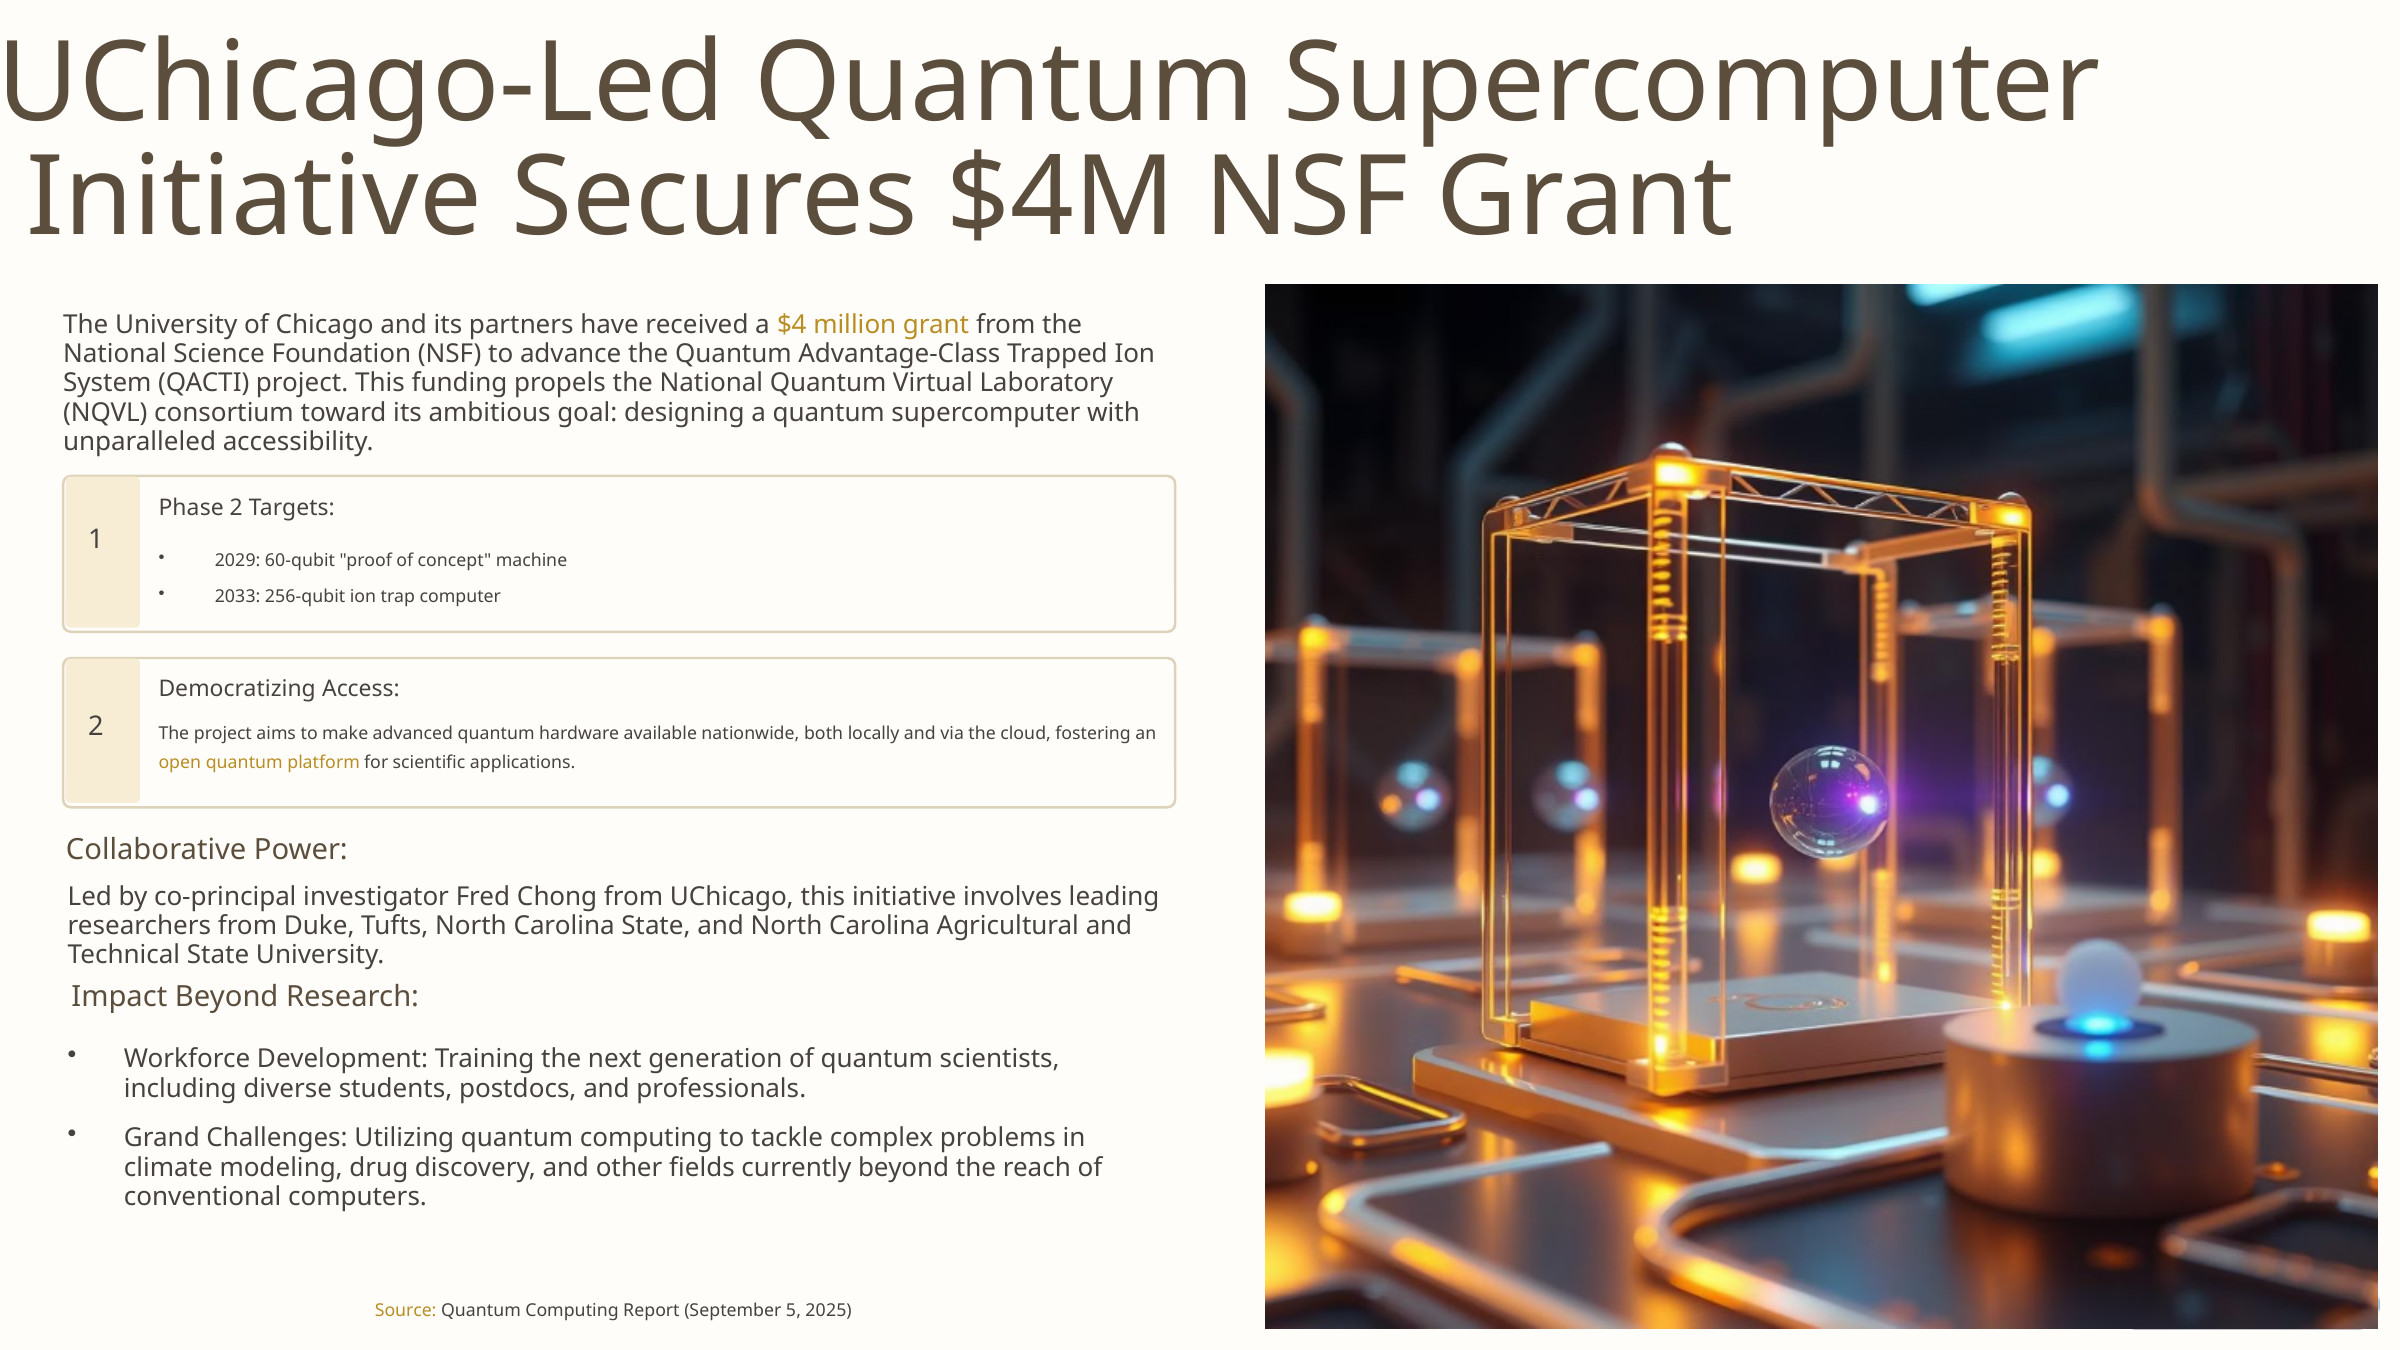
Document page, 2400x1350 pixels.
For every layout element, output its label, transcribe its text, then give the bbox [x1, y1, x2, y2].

text_box [63, 475, 1176, 632]
text_box 1 [88, 527, 116, 562]
text_box Led by co-principal investigator Fred Chong from UChicago, this initiative involves leading researchers from Duke, Tufts, North Carolina State, and North Carolina Agricultural and Technical State University. [67, 881, 1180, 942]
text_box 2033: 256-qubit ion trap computer [158, 577, 1173, 607]
text_box Collaborative Power: [65, 837, 313, 867]
text_box Source: Quantum Computing Report (September 5, 2025) [0, 1291, 852, 1321]
text_box Grand Challenges: Utilizing quantum computing to tackle complex problems in climate modeling, drug discovery, and other fields currently beyond the reach of conventional computers. [67, 1122, 1180, 1183]
text_box UChicago-Led Quantum Supercomputer Initiative Secures $4M NSF Grant [0, 85, 1785, 298]
text_box [63, 657, 1176, 808]
text_box The University of Chicago and its partners have received a $4 million grant from the National Science Foundation (NSF) to advance the Quantum Advantage-Class Trapped Ion System (QACTI) project. This funding propels the National Quantum Virtual Laboratory (NQVL) consortium toward its ambitious goal: designing a quantum supercomputer with unparalleled accessibility. [63, 309, 1176, 399]
text_box 2029: 60-qubit "proof of concept" machine [158, 540, 1173, 571]
picture [1265, 284, 2389, 1339]
text_box Workforce Development: Training the next generation of quantum scientists, including diverse students, postdocs, and professionals. [67, 1043, 1180, 1104]
text_box Democratizing Access: [158, 673, 426, 703]
text_box Impact Beyond Research: [71, 983, 376, 1013]
text_box [65, 476, 140, 628]
text_box 2 [88, 713, 116, 749]
text_box [65, 658, 140, 803]
text_box Phase 2 Targets: [158, 491, 392, 521]
text_box The project aims to make advanced quantum hardware available nationwide, both locally and via the cloud, fostering an open quantum platform for scientific applications. [158, 713, 1173, 774]
